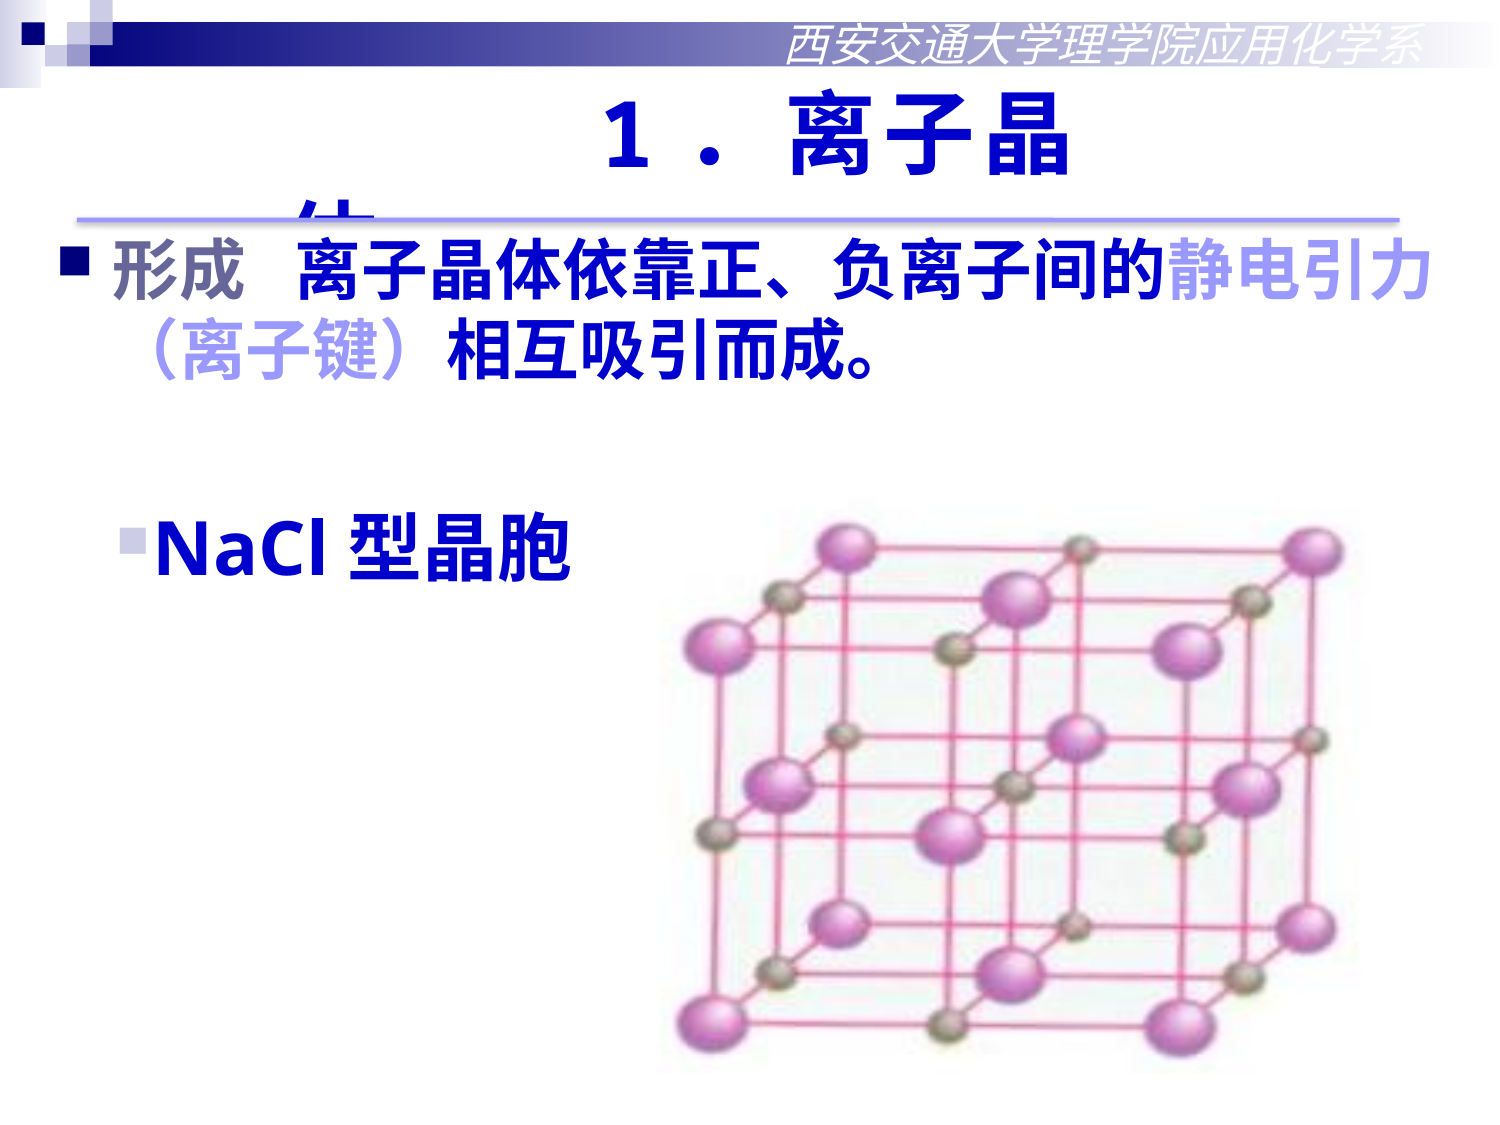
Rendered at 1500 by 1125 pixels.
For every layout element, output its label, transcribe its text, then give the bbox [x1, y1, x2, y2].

text_box NaCl型晶胞 [102, 503, 587, 600]
list 形成 离子晶体依靠正、负离子间的静电引力（离子键）相互吸引而成。 [40, 219, 1451, 398]
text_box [608, 467, 1377, 1075]
title 1．离子晶体 [40, 66, 1320, 197]
text_box 西安交通大学理学院应用化学系 [767, 8, 1500, 78]
text_box [76, 217, 1400, 223]
